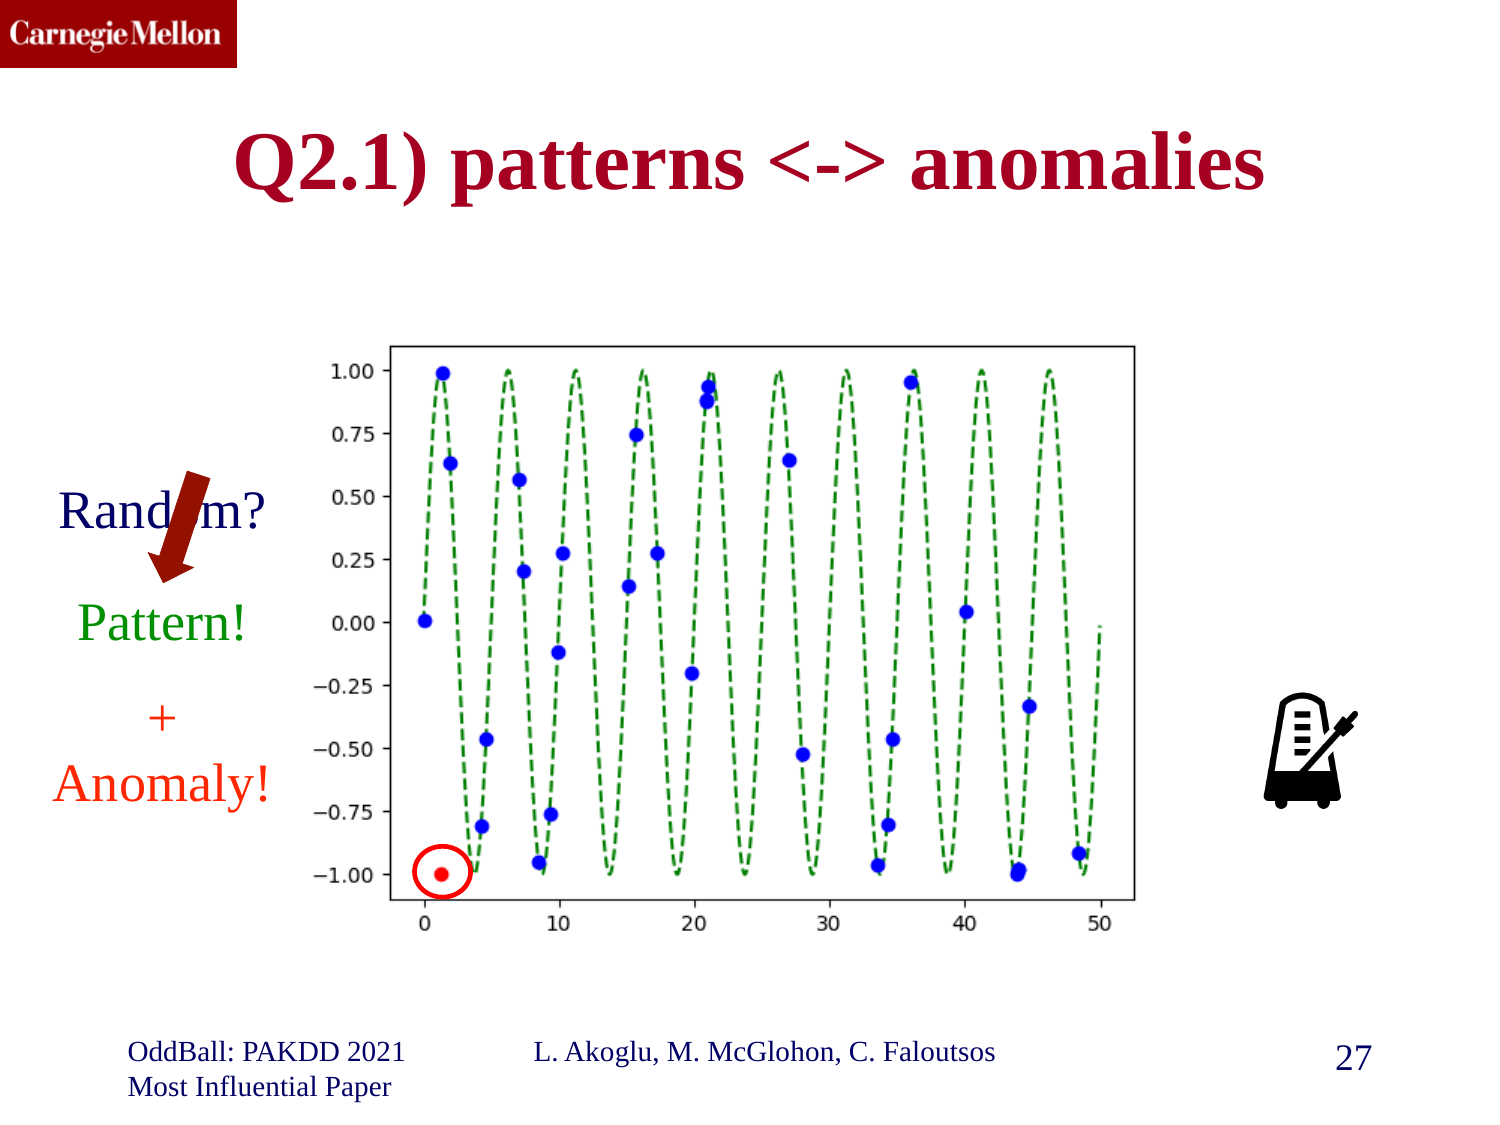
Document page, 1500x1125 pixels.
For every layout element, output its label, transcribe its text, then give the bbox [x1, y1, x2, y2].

text_box [147, 470, 211, 578]
slide_number OddBall: PAKDD 2021 Most Influential Paper [112, 1024, 426, 1101]
text_box Random? [43, 467, 265, 547]
text_box + Anomaly! [37, 675, 265, 820]
footer L. Akoglu, M. McGlohon, C. Faloutsos [512, 1024, 1018, 1101]
picture [1228, 674, 1380, 826]
slide_number 27 [1074, 1024, 1388, 1101]
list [270, 259, 1230, 979]
picture [0, 0, 237, 68]
title Q2.1) patterns <-> anomalies [112, 99, 1388, 213]
text_box Pattern! [62, 578, 264, 659]
